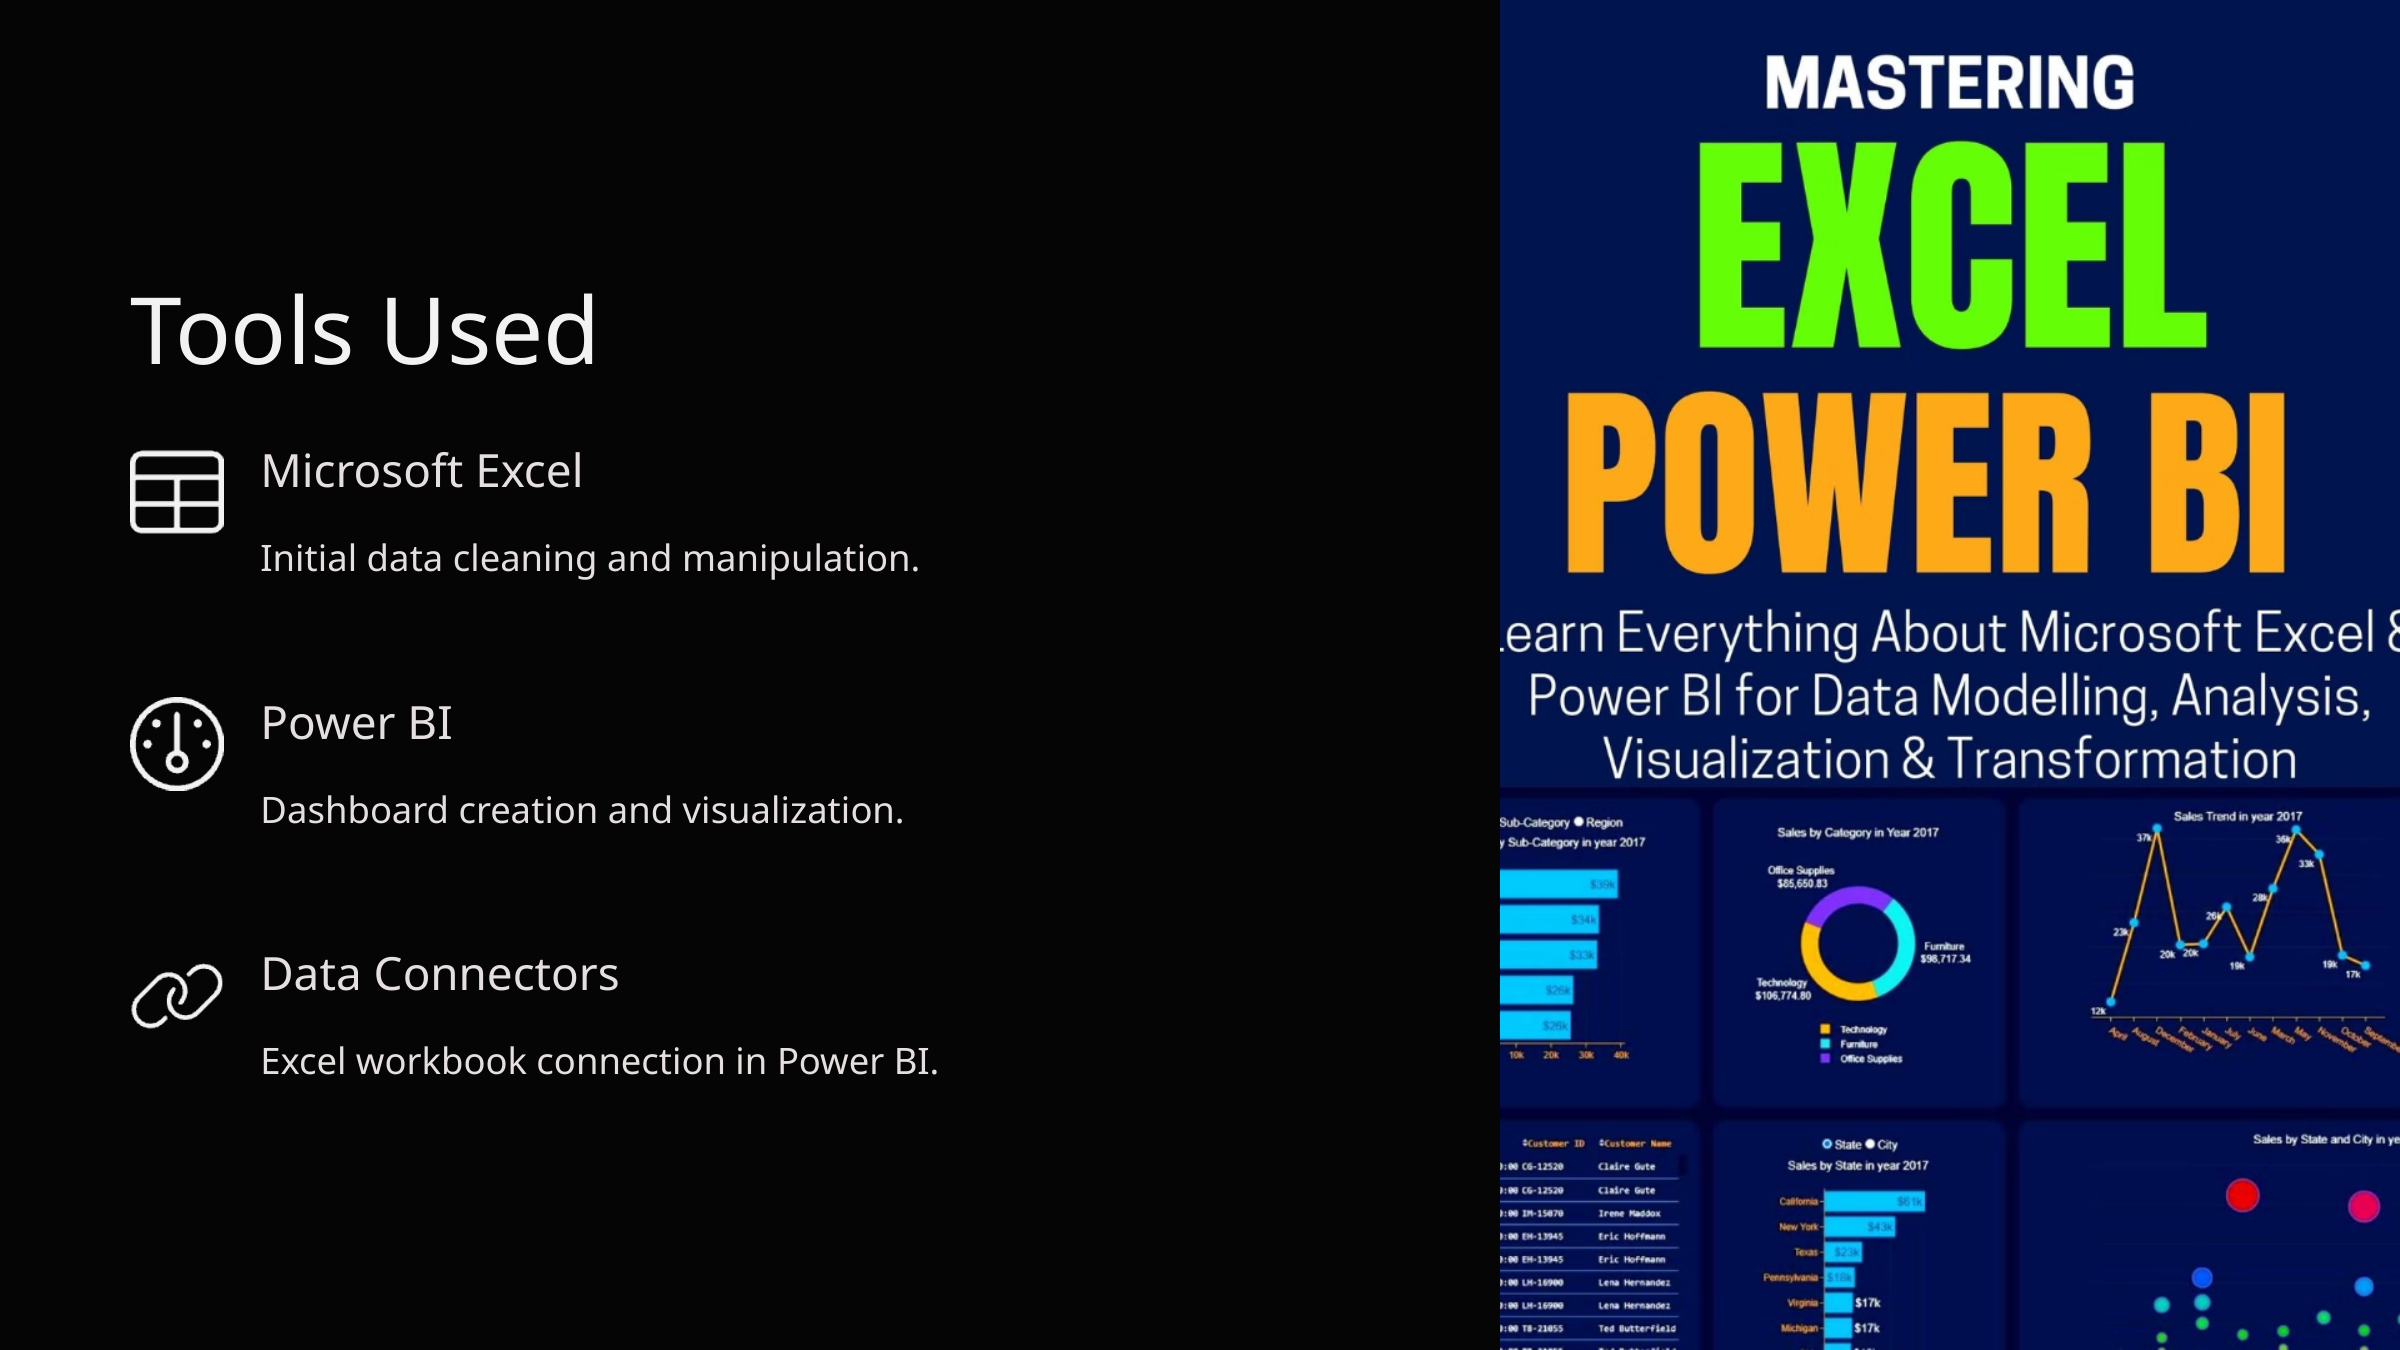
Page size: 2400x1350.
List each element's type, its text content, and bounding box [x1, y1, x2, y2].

picture [130, 949, 224, 1043]
text_box Dashboard creation and visualization. [260, 771, 1370, 831]
text_box Data Connectors [260, 942, 726, 1001]
text_box Excel workbook connection in Power BI. [260, 1023, 1370, 1083]
text_box Power BI [260, 691, 726, 750]
text_box Tools Used [130, 267, 1061, 384]
text_box Microsoft Excel [260, 439, 726, 498]
picture [130, 445, 224, 539]
text_box Initial data cleaning and manipulation. [260, 519, 1370, 580]
picture [130, 697, 224, 791]
picture [1499, 0, 2400, 1350]
